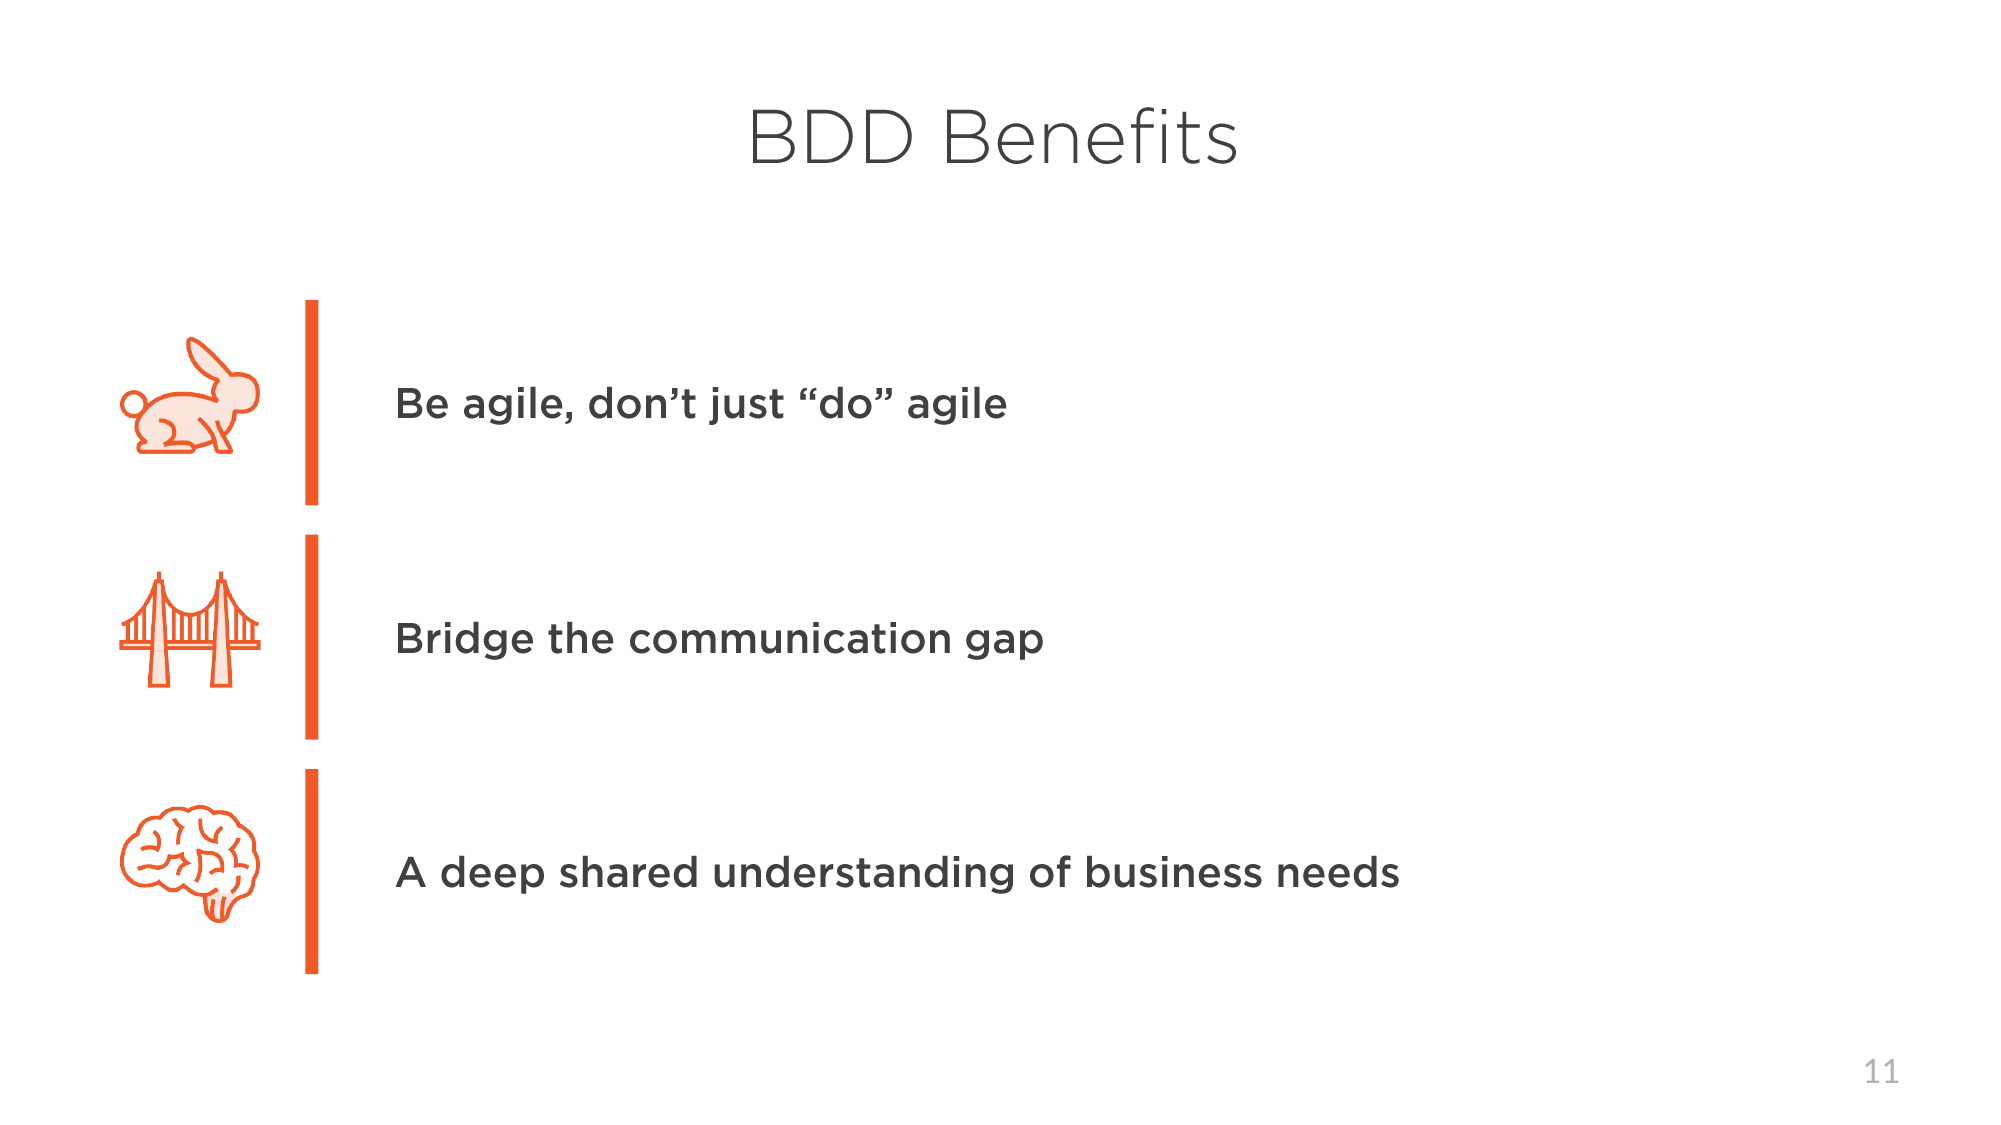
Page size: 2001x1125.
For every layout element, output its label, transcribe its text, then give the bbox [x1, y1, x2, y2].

text_box [305, 299, 319, 506]
picture [745, 89, 1282, 181]
picture [119, 336, 260, 454]
picture [119, 804, 260, 923]
text_box [305, 534, 319, 740]
picture [394, 377, 1028, 429]
picture [394, 846, 1423, 897]
text_box [305, 769, 319, 975]
picture [394, 612, 1068, 663]
picture [119, 571, 261, 688]
slide_number 11 [1440, 1046, 1900, 1103]
